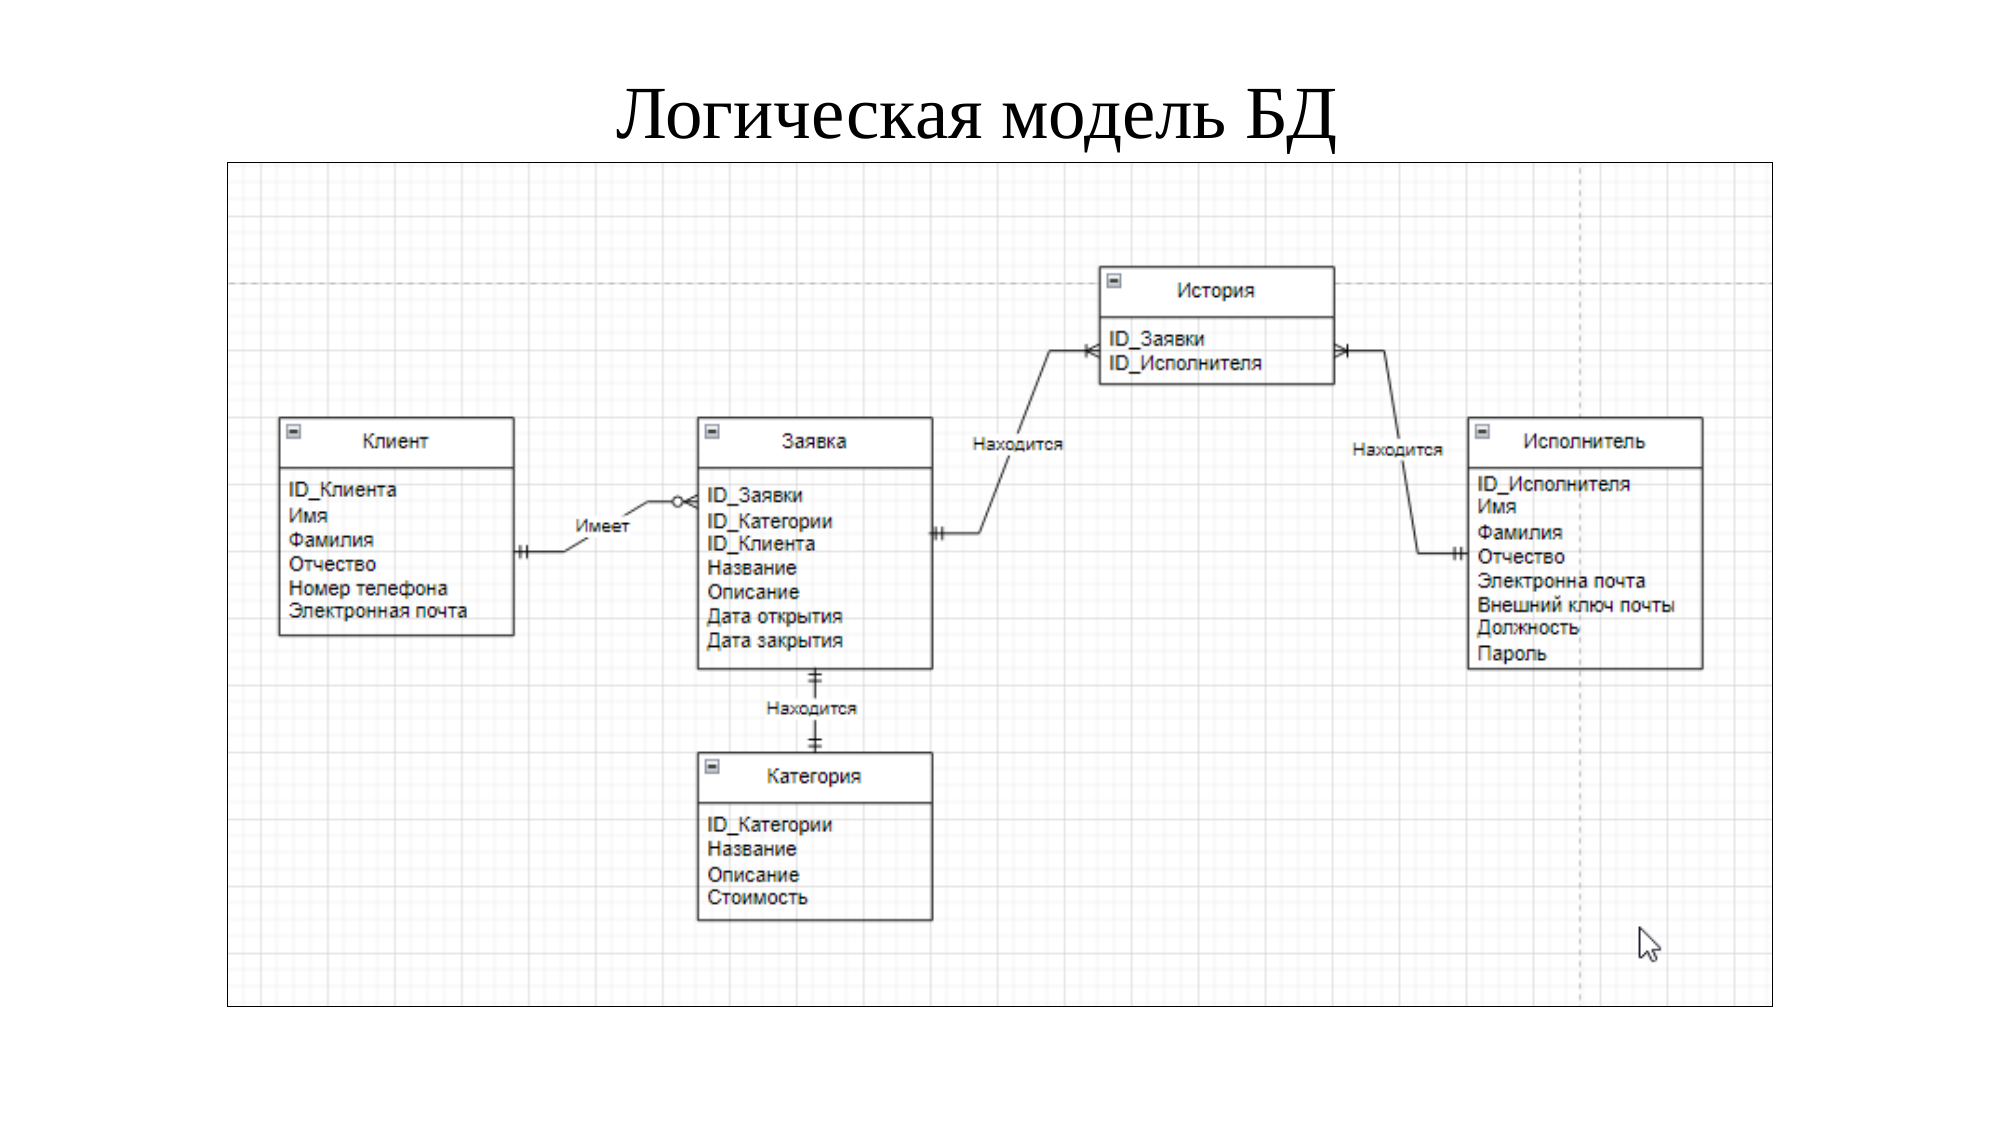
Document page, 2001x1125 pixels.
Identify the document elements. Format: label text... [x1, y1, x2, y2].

picture [227, 162, 1773, 1007]
text_box Логическая модель БД [601, 56, 1399, 162]
